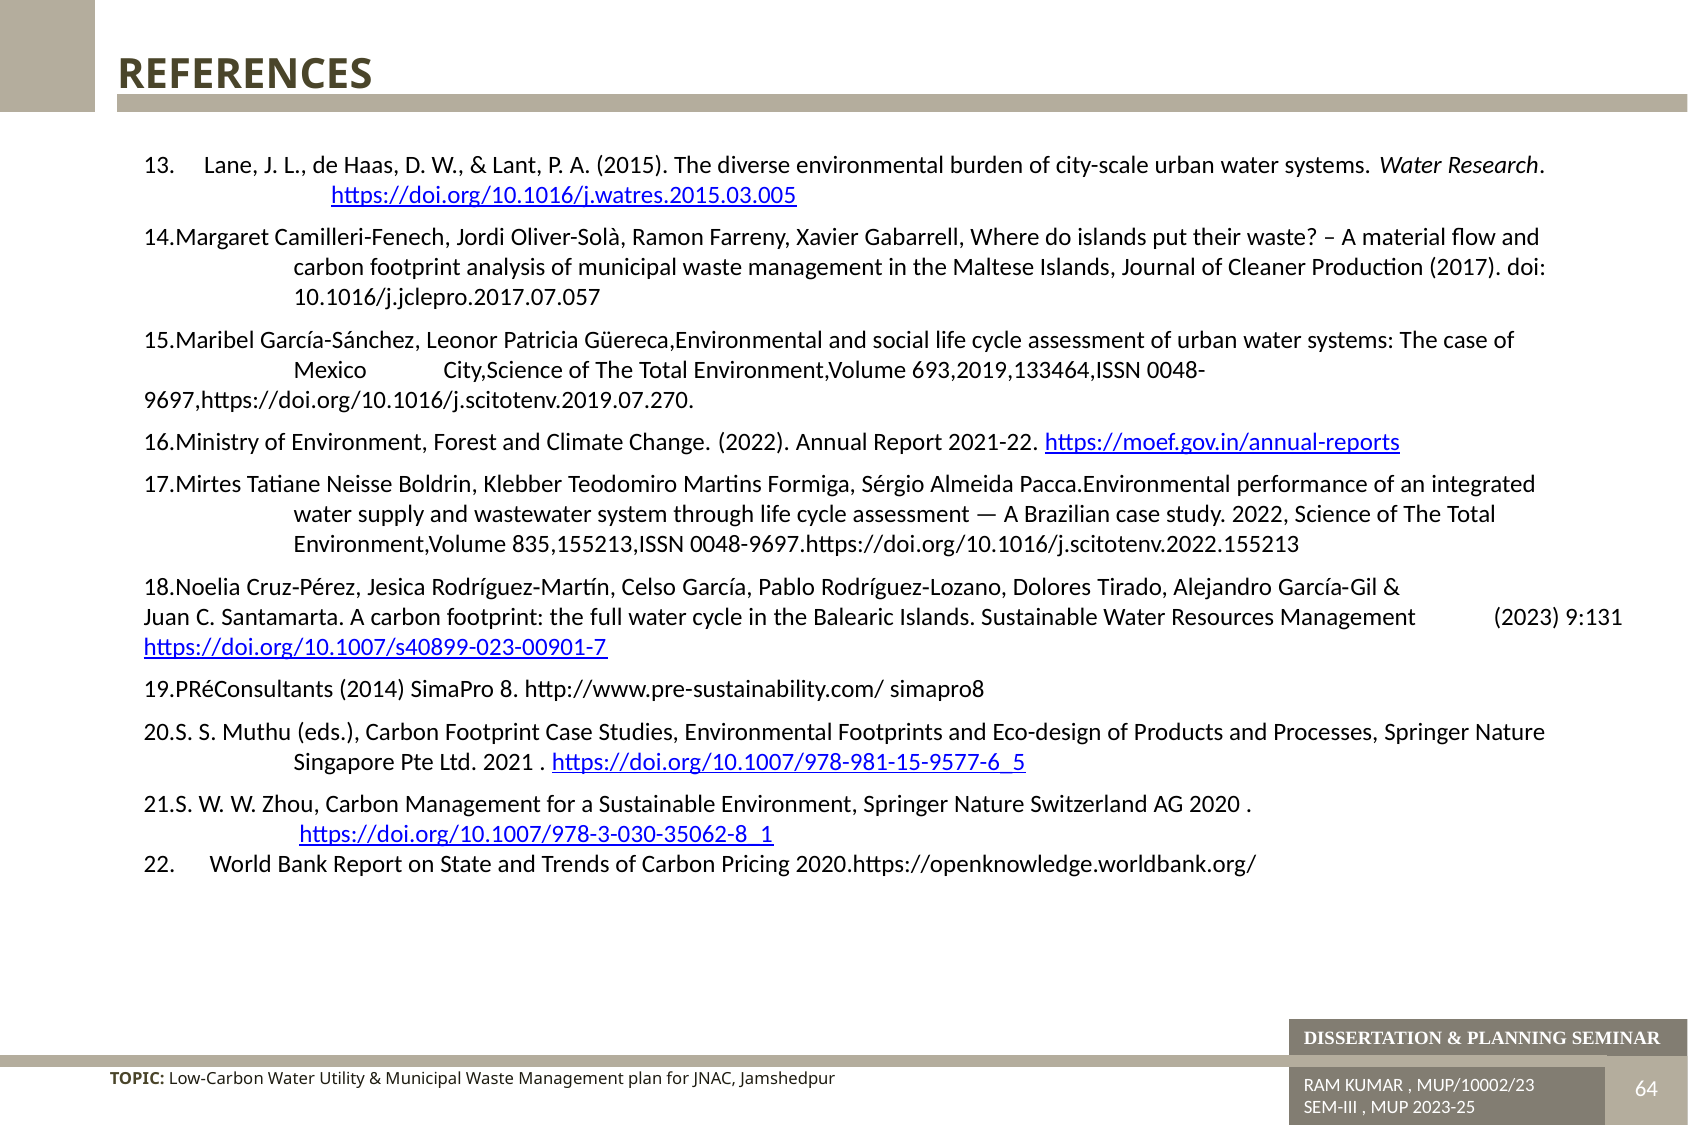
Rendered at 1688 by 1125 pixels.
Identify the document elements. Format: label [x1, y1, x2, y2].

text_box [0, 1014, 1688, 1125]
text_box [116, 46, 1688, 915]
text_box [0, 0, 96, 113]
